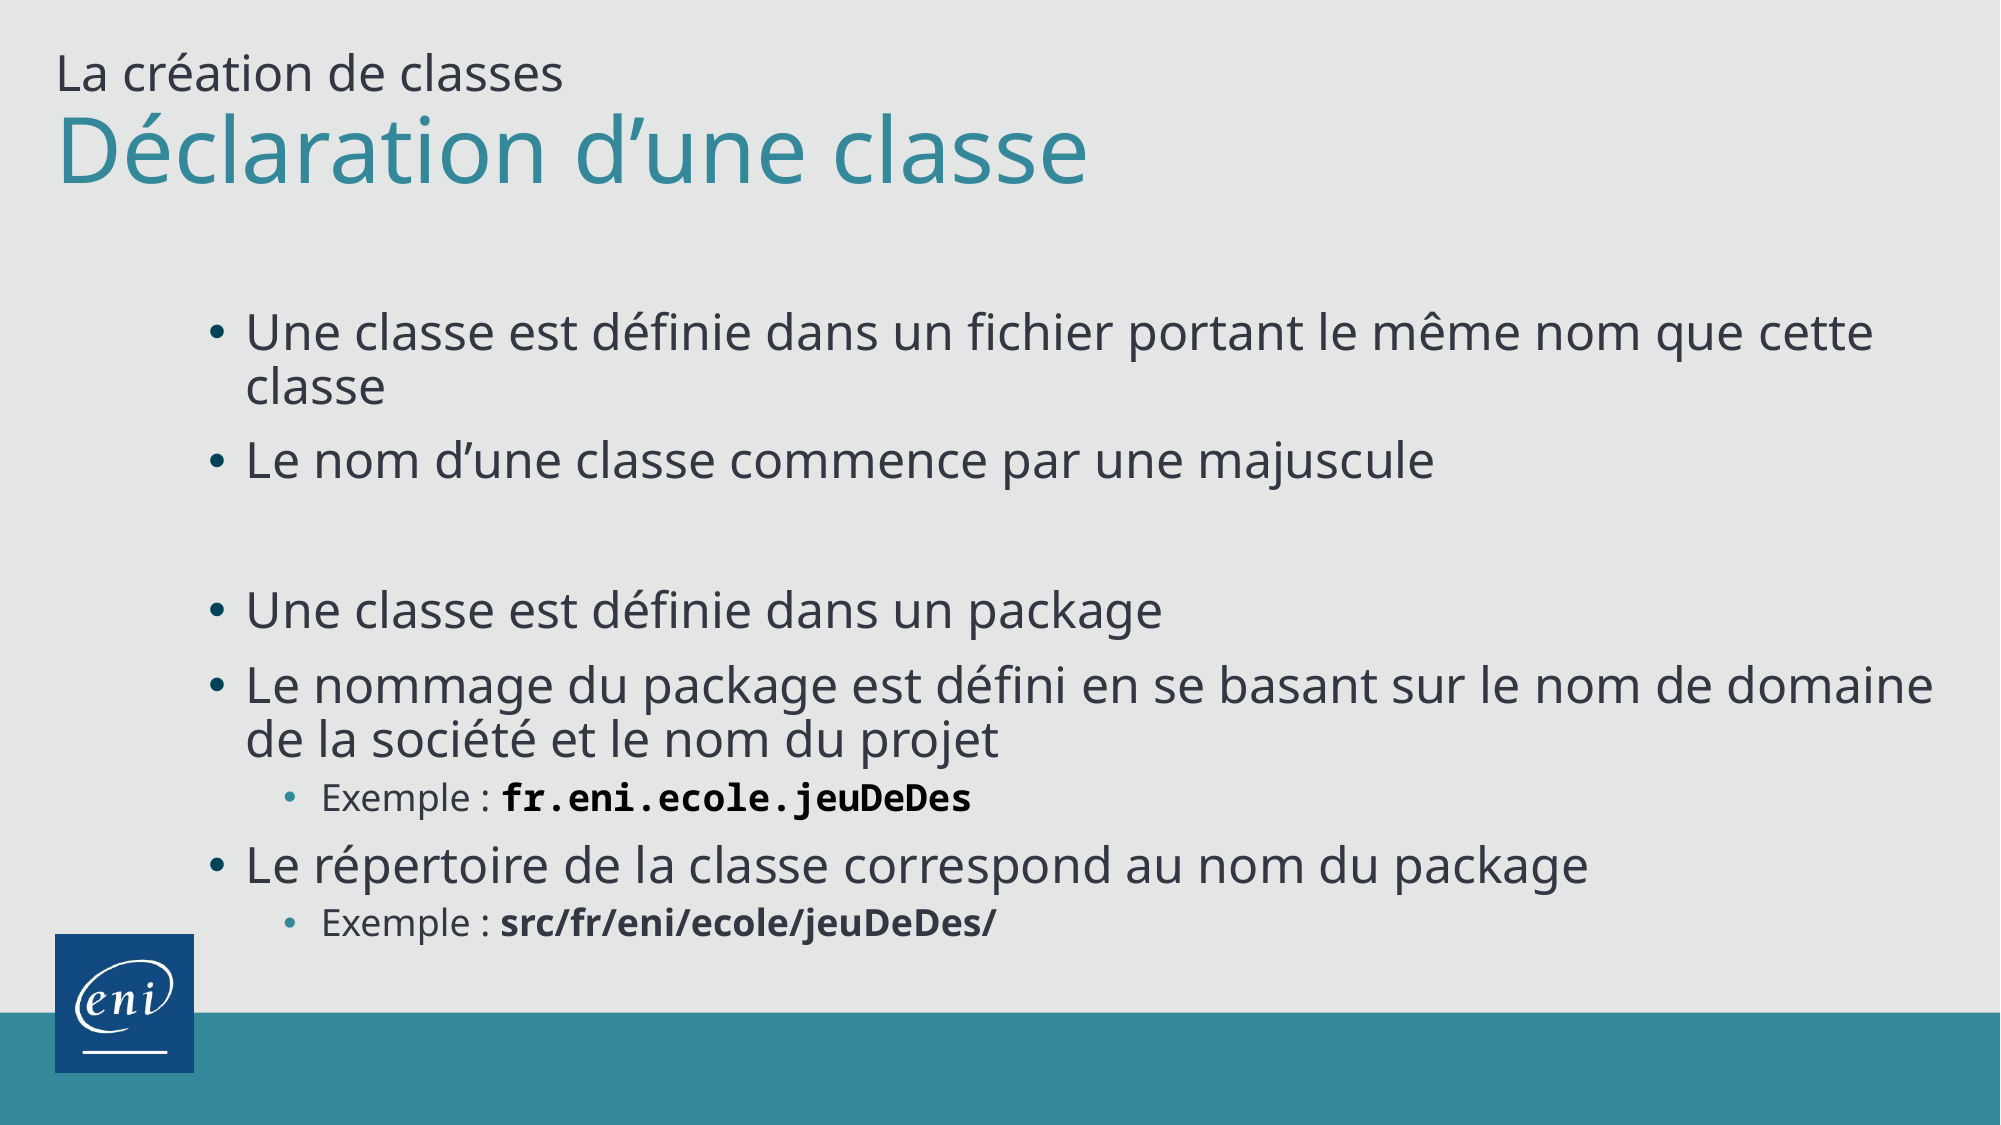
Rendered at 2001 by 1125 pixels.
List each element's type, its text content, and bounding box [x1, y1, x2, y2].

picture [55, 934, 194, 1073]
title Déclaration d’une classe [55, 104, 1952, 303]
list Une classe est définie dans un fichier portant le même nom que cette classe Le nom d’une classe commence par une majuscule Une classe est définie dans un package Le nommage du package est défini en se basant sur le nom de domaine de la société et le nom du projet Exemple : fr.eni.ecole.jeuDeDes Le répertoire de la classe correspond au nom du package Exemple : src/fr/eni/ecole/jeuDeDes/ [193, 299, 1952, 912]
list La création de classes [55, 31, 1952, 103]
